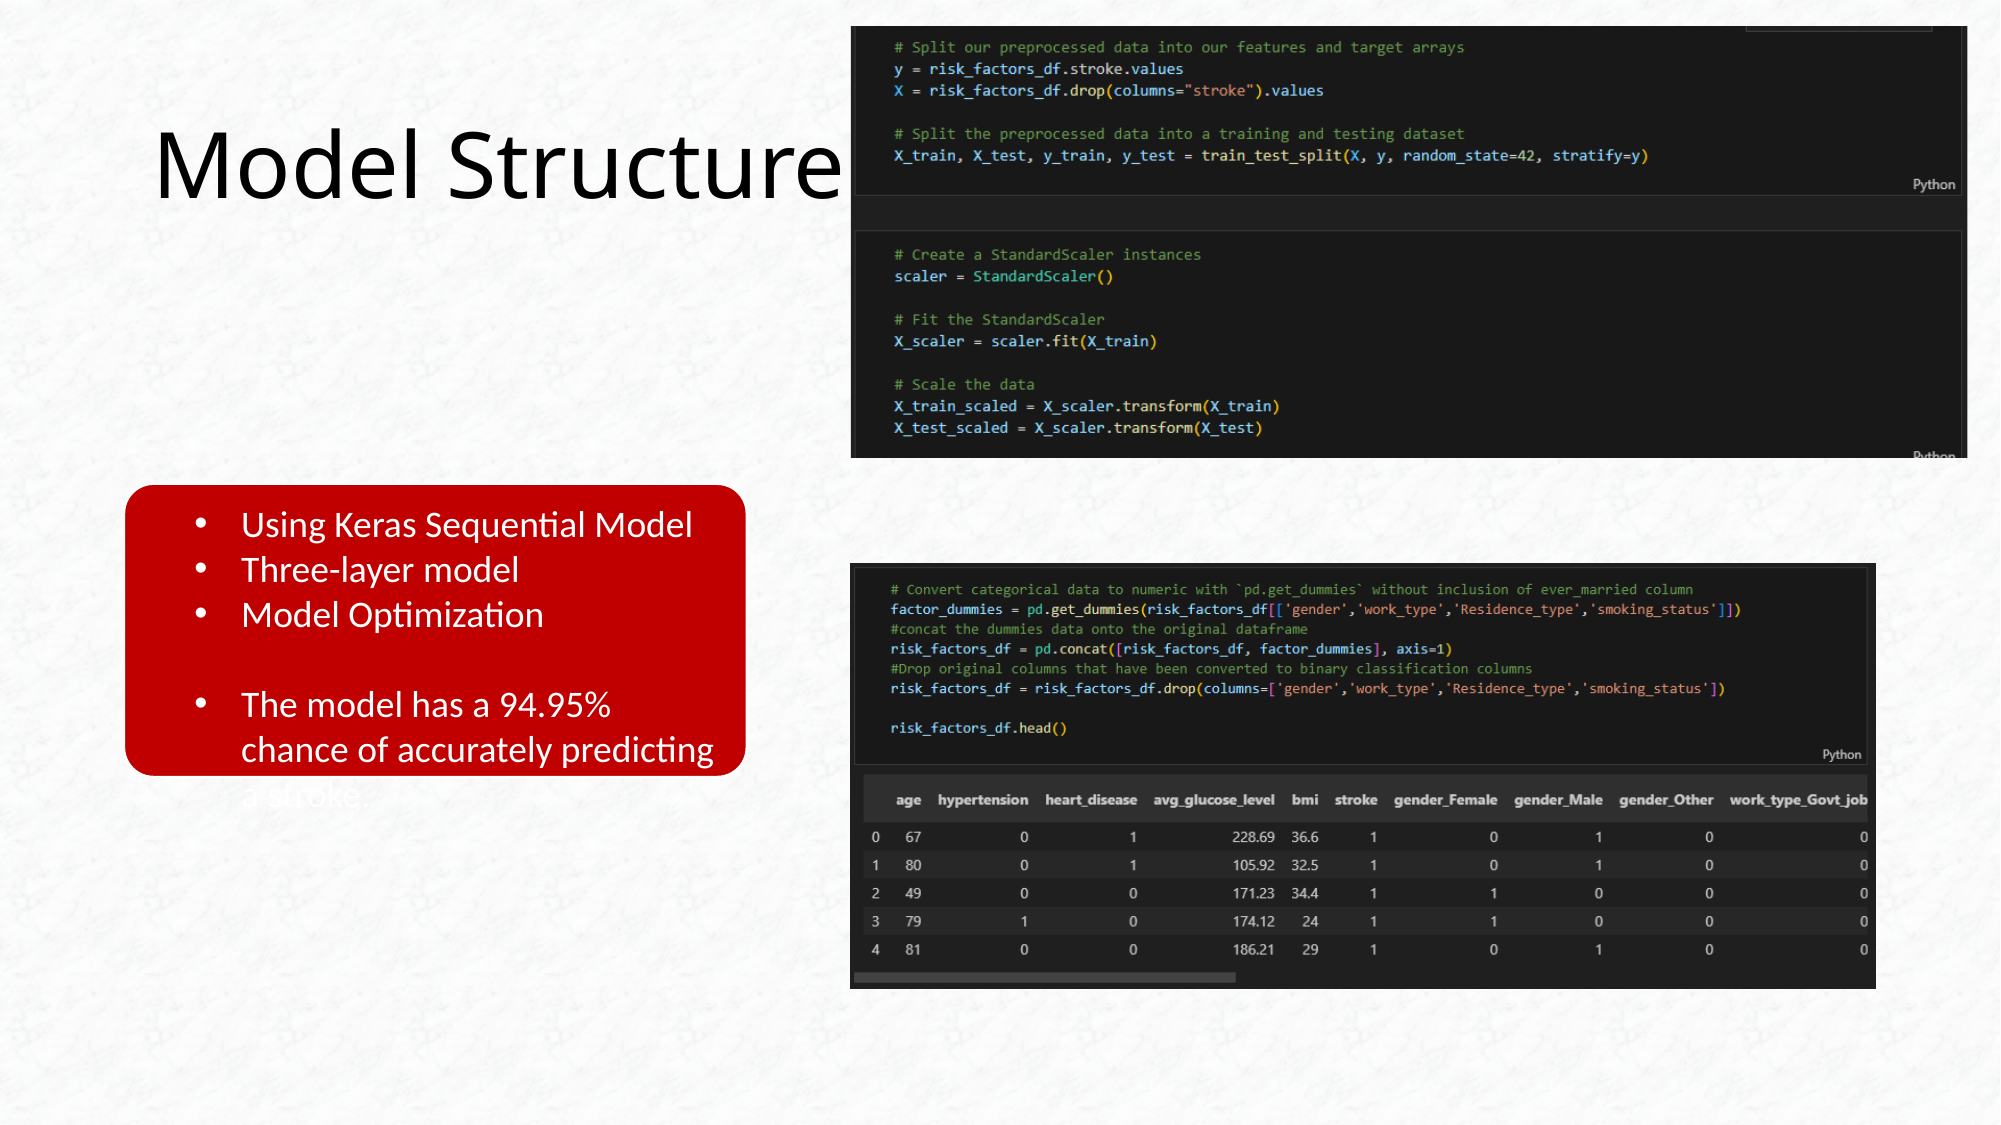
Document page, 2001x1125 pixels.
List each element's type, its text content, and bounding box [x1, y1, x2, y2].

picture [850, 26, 1968, 458]
title Model Structure [137, 59, 850, 278]
text_box Using Keras Sequential Model Three-layer model Model Optimization The model has a 94.95% chance of accurately predicting a stroke. [123, 482, 748, 778]
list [850, 563, 1876, 989]
